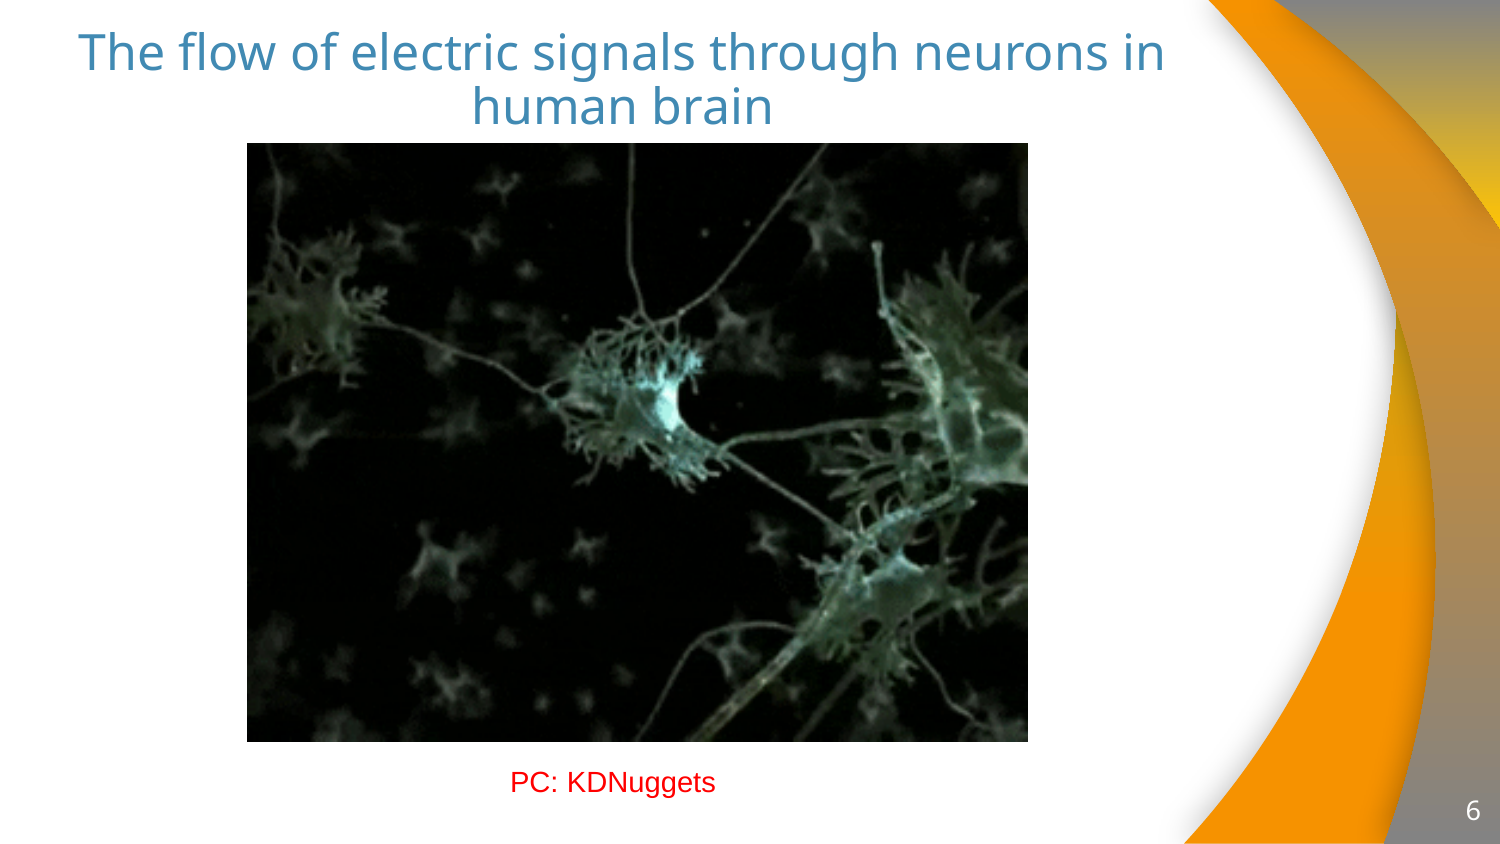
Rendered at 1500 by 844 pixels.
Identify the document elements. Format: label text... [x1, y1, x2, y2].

title The flow of electric signals through neurons in human brain [51, 70, 1194, 136]
text_box PC: KDNuggets [495, 756, 732, 806]
picture [247, 142, 1028, 743]
slide_number 6 [1391, 779, 1482, 844]
